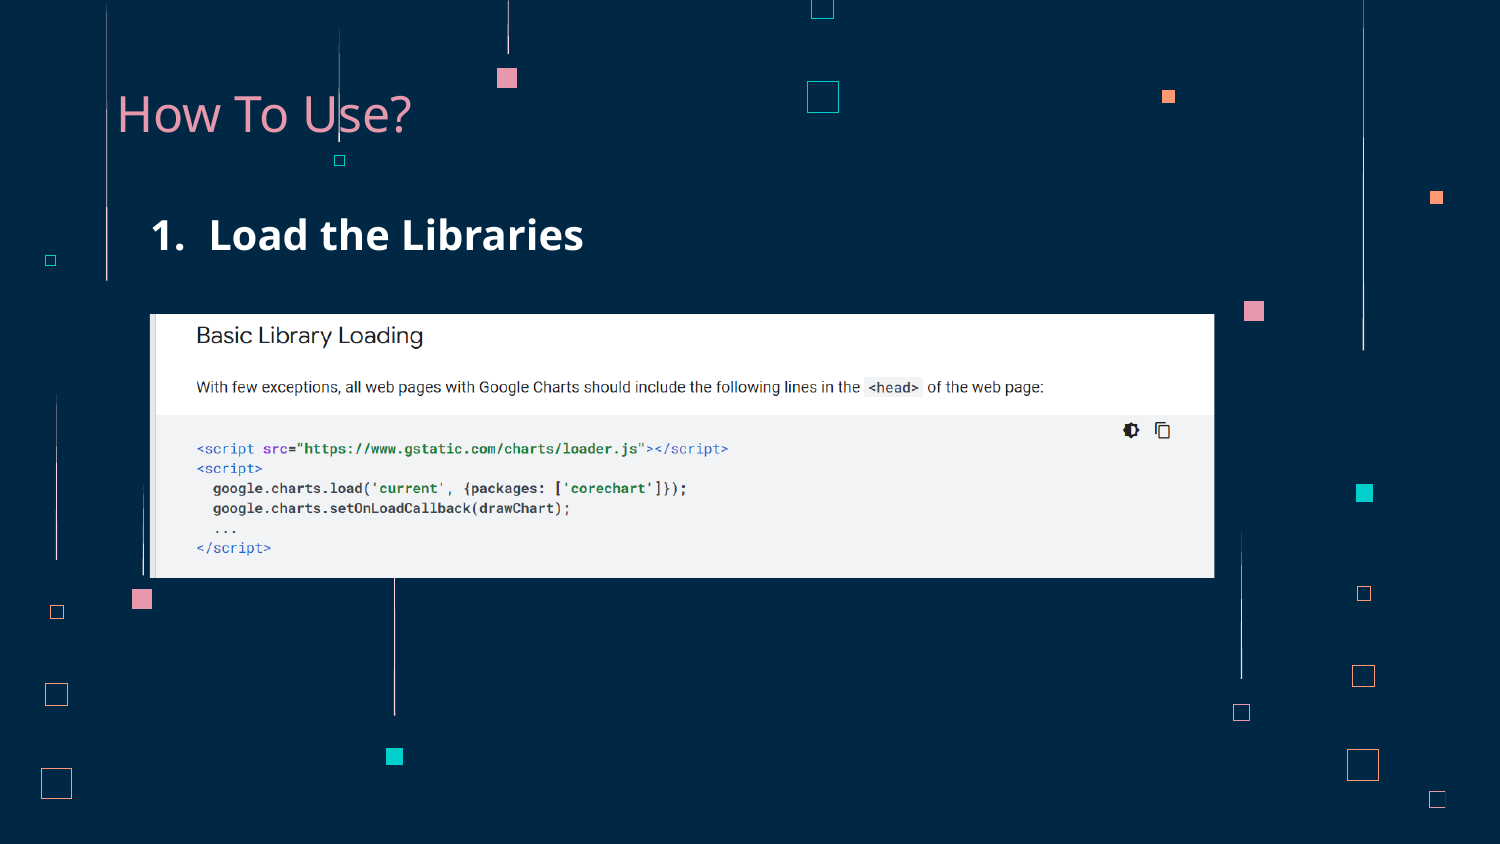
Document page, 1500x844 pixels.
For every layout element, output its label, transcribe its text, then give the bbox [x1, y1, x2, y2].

title How To Use? [101, 67, 853, 163]
text_box Load the Libraries [118, 193, 935, 274]
picture [149, 313, 1215, 578]
